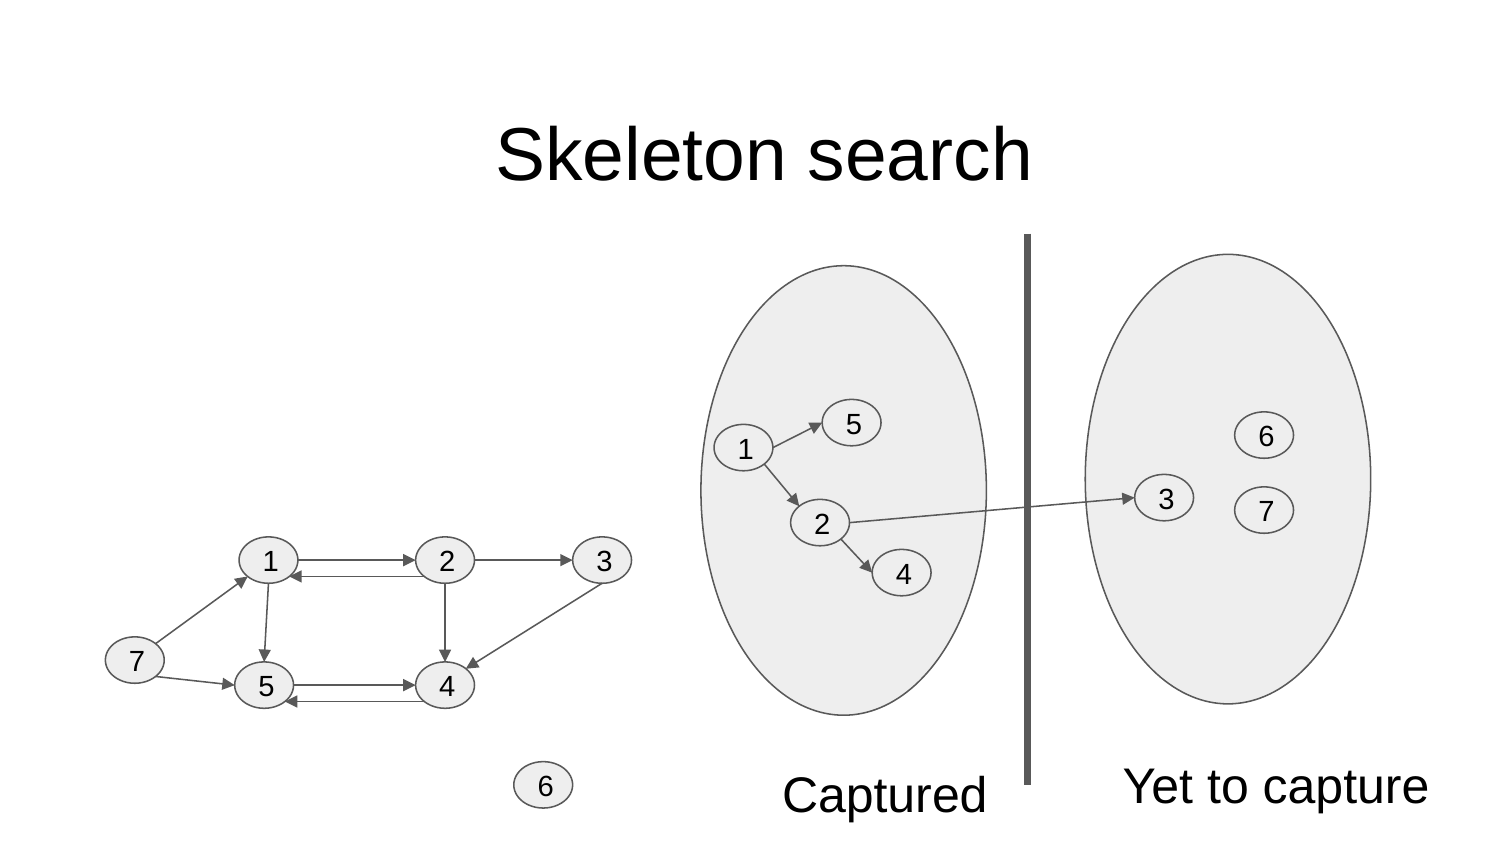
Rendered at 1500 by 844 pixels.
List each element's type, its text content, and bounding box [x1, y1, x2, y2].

text_box 1 [714, 424, 772, 471]
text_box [764, 463, 800, 507]
text_box Captured [767, 747, 1012, 823]
text_box 4 [873, 549, 932, 596]
text_box 4 [415, 662, 475, 709]
text_box 3 [1134, 474, 1194, 521]
text_box 7 [1234, 486, 1294, 534]
text_box 5 [822, 399, 882, 446]
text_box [849, 497, 1135, 523]
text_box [263, 583, 269, 663]
text_box 6 [513, 761, 573, 809]
text_box 1 [239, 536, 298, 584]
text_box 5 [236, 662, 294, 709]
text_box 6 [1234, 411, 1294, 459]
text_box 7 [105, 636, 165, 684]
text_box 2 [790, 499, 849, 546]
text_box [700, 265, 987, 716]
text_box 2 [415, 536, 475, 584]
title Skeleton search [65, 81, 1464, 220]
text_box [1085, 254, 1371, 704]
text_box Yet to capture [1107, 738, 1488, 785]
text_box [465, 583, 603, 669]
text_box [155, 576, 248, 644]
text_box 3 [572, 536, 632, 584]
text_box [840, 538, 873, 573]
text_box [155, 676, 235, 686]
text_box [772, 422, 823, 448]
